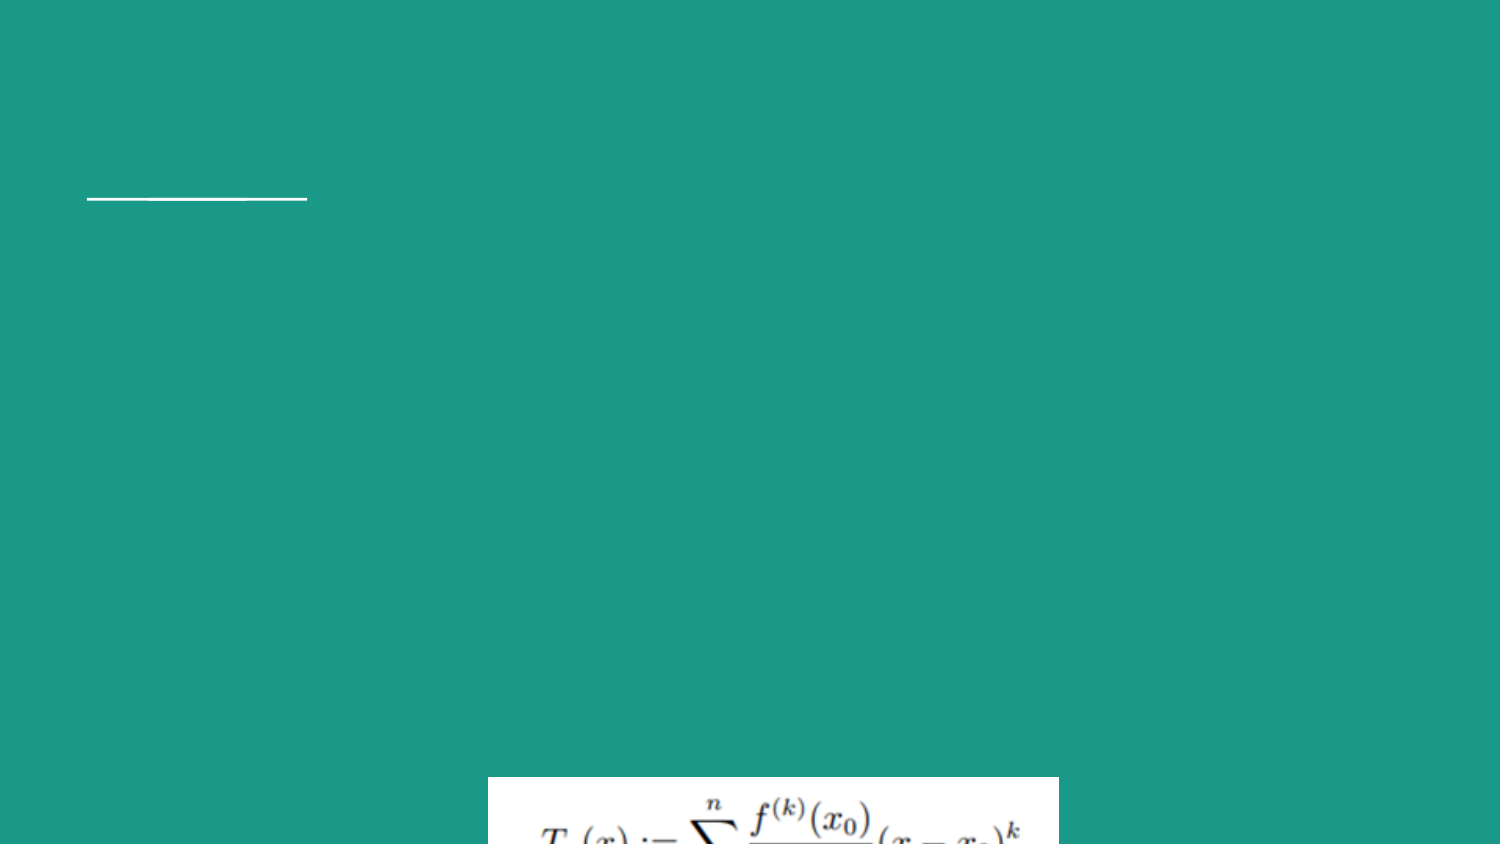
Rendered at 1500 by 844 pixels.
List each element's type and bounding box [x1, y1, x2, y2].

picture [488, 777, 1060, 844]
